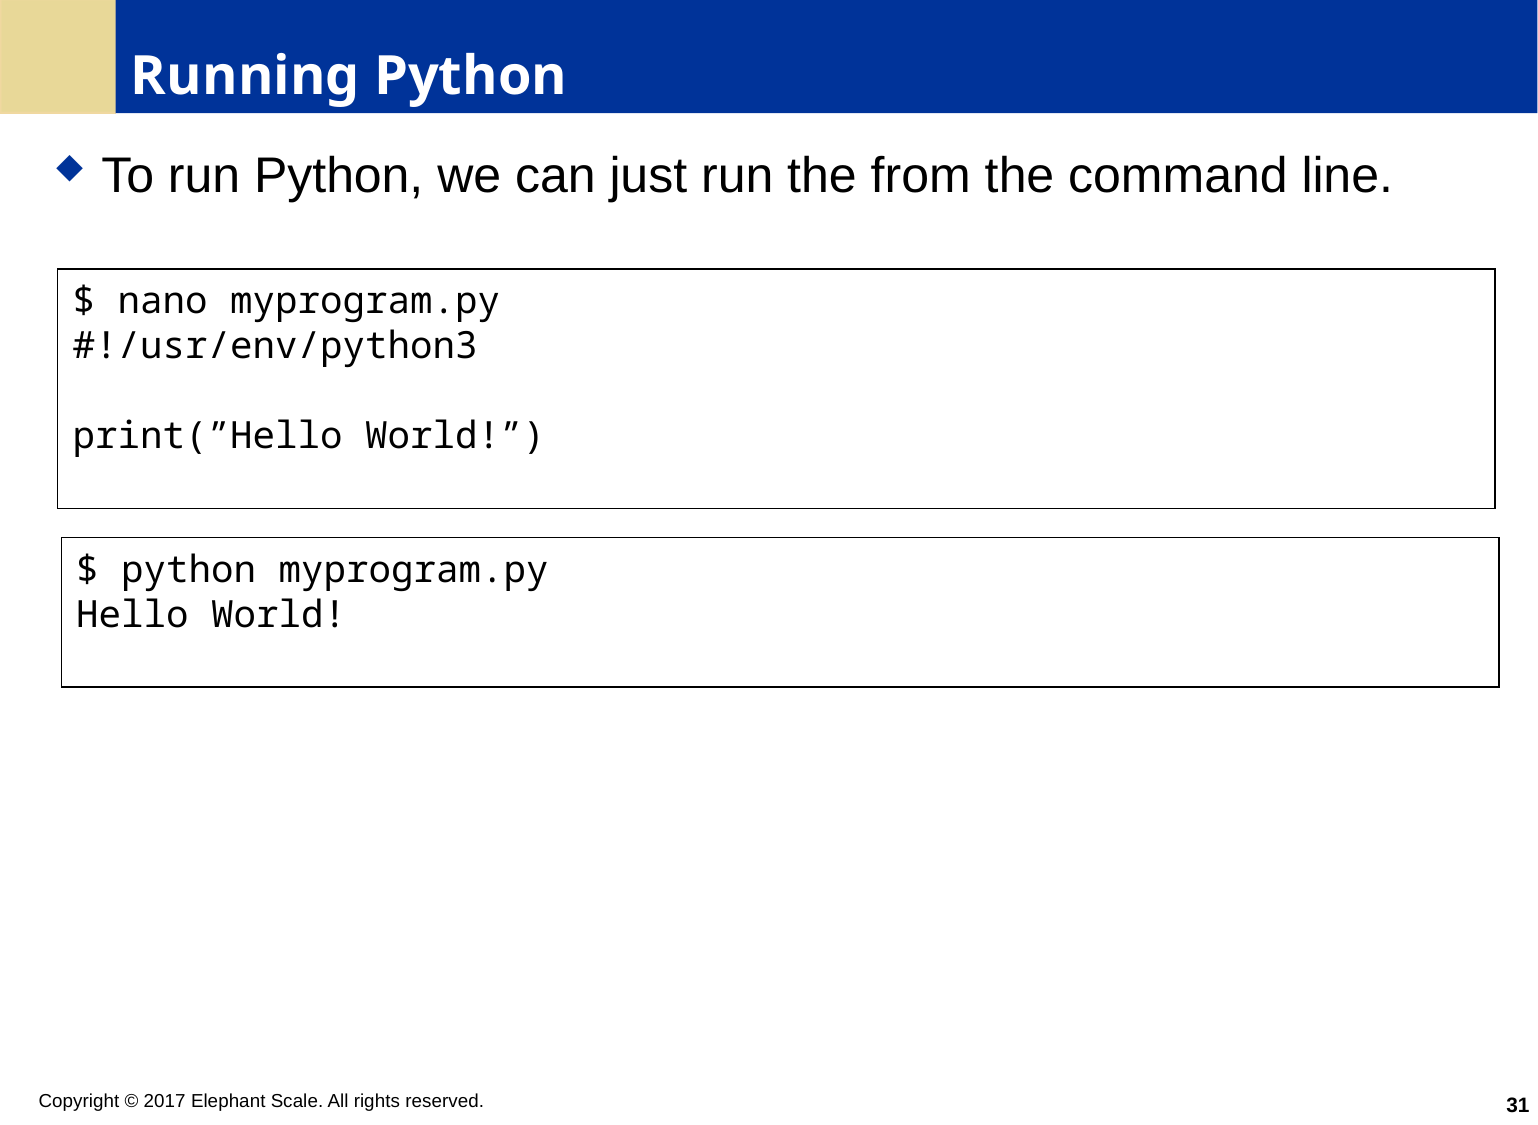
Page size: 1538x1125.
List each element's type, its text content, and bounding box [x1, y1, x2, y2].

footer Copyright © 2017 Elephant Scale. All rights reserved. [38, 1088, 932, 1112]
list To run Python, we can just run the from the command line. [38, 134, 1500, 1061]
picture [0, 0, 115, 114]
text_box $ python myprogram.py Hello World! [61, 537, 1499, 688]
title Running Python [115, 0, 1538, 114]
text_box $ nano myprogram.py #!/usr/env/python3 print(”Hello World!”) [57, 268, 1496, 509]
slide_number 31 [1439, 1079, 1530, 1117]
